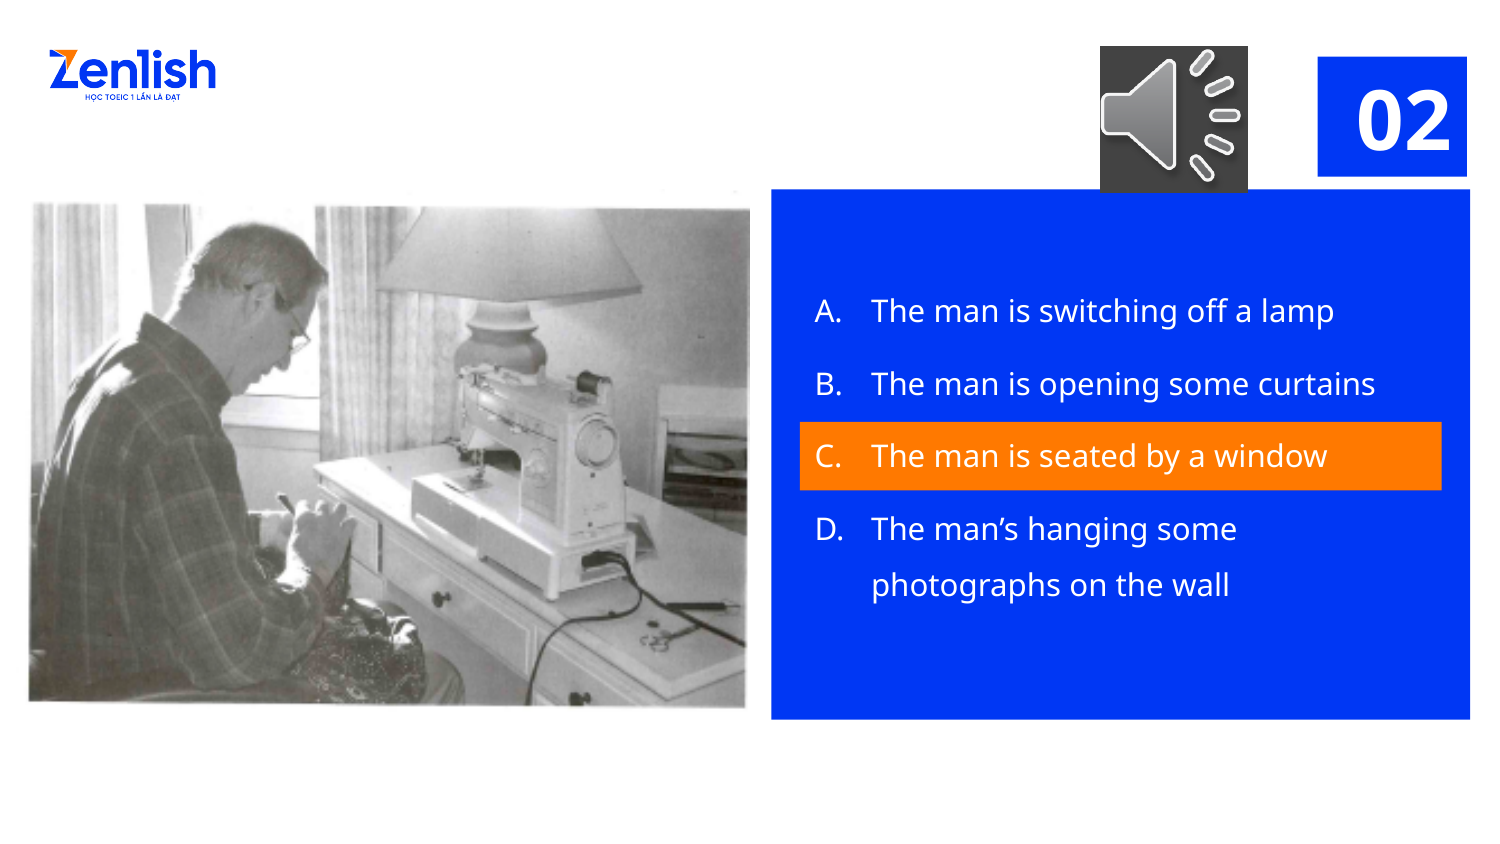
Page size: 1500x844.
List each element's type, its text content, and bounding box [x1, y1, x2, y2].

text_box The man is switching off a lamp The man is opening some curtains The man is seated by a window The man’s hanging some photographs on the wall [799, 264, 1442, 684]
picture [33, 0, 246, 149]
picture [15, 189, 751, 720]
text_box 02 [1317, 56, 1467, 177]
picture [1099, 44, 1250, 195]
text_box [769, 187, 1472, 722]
